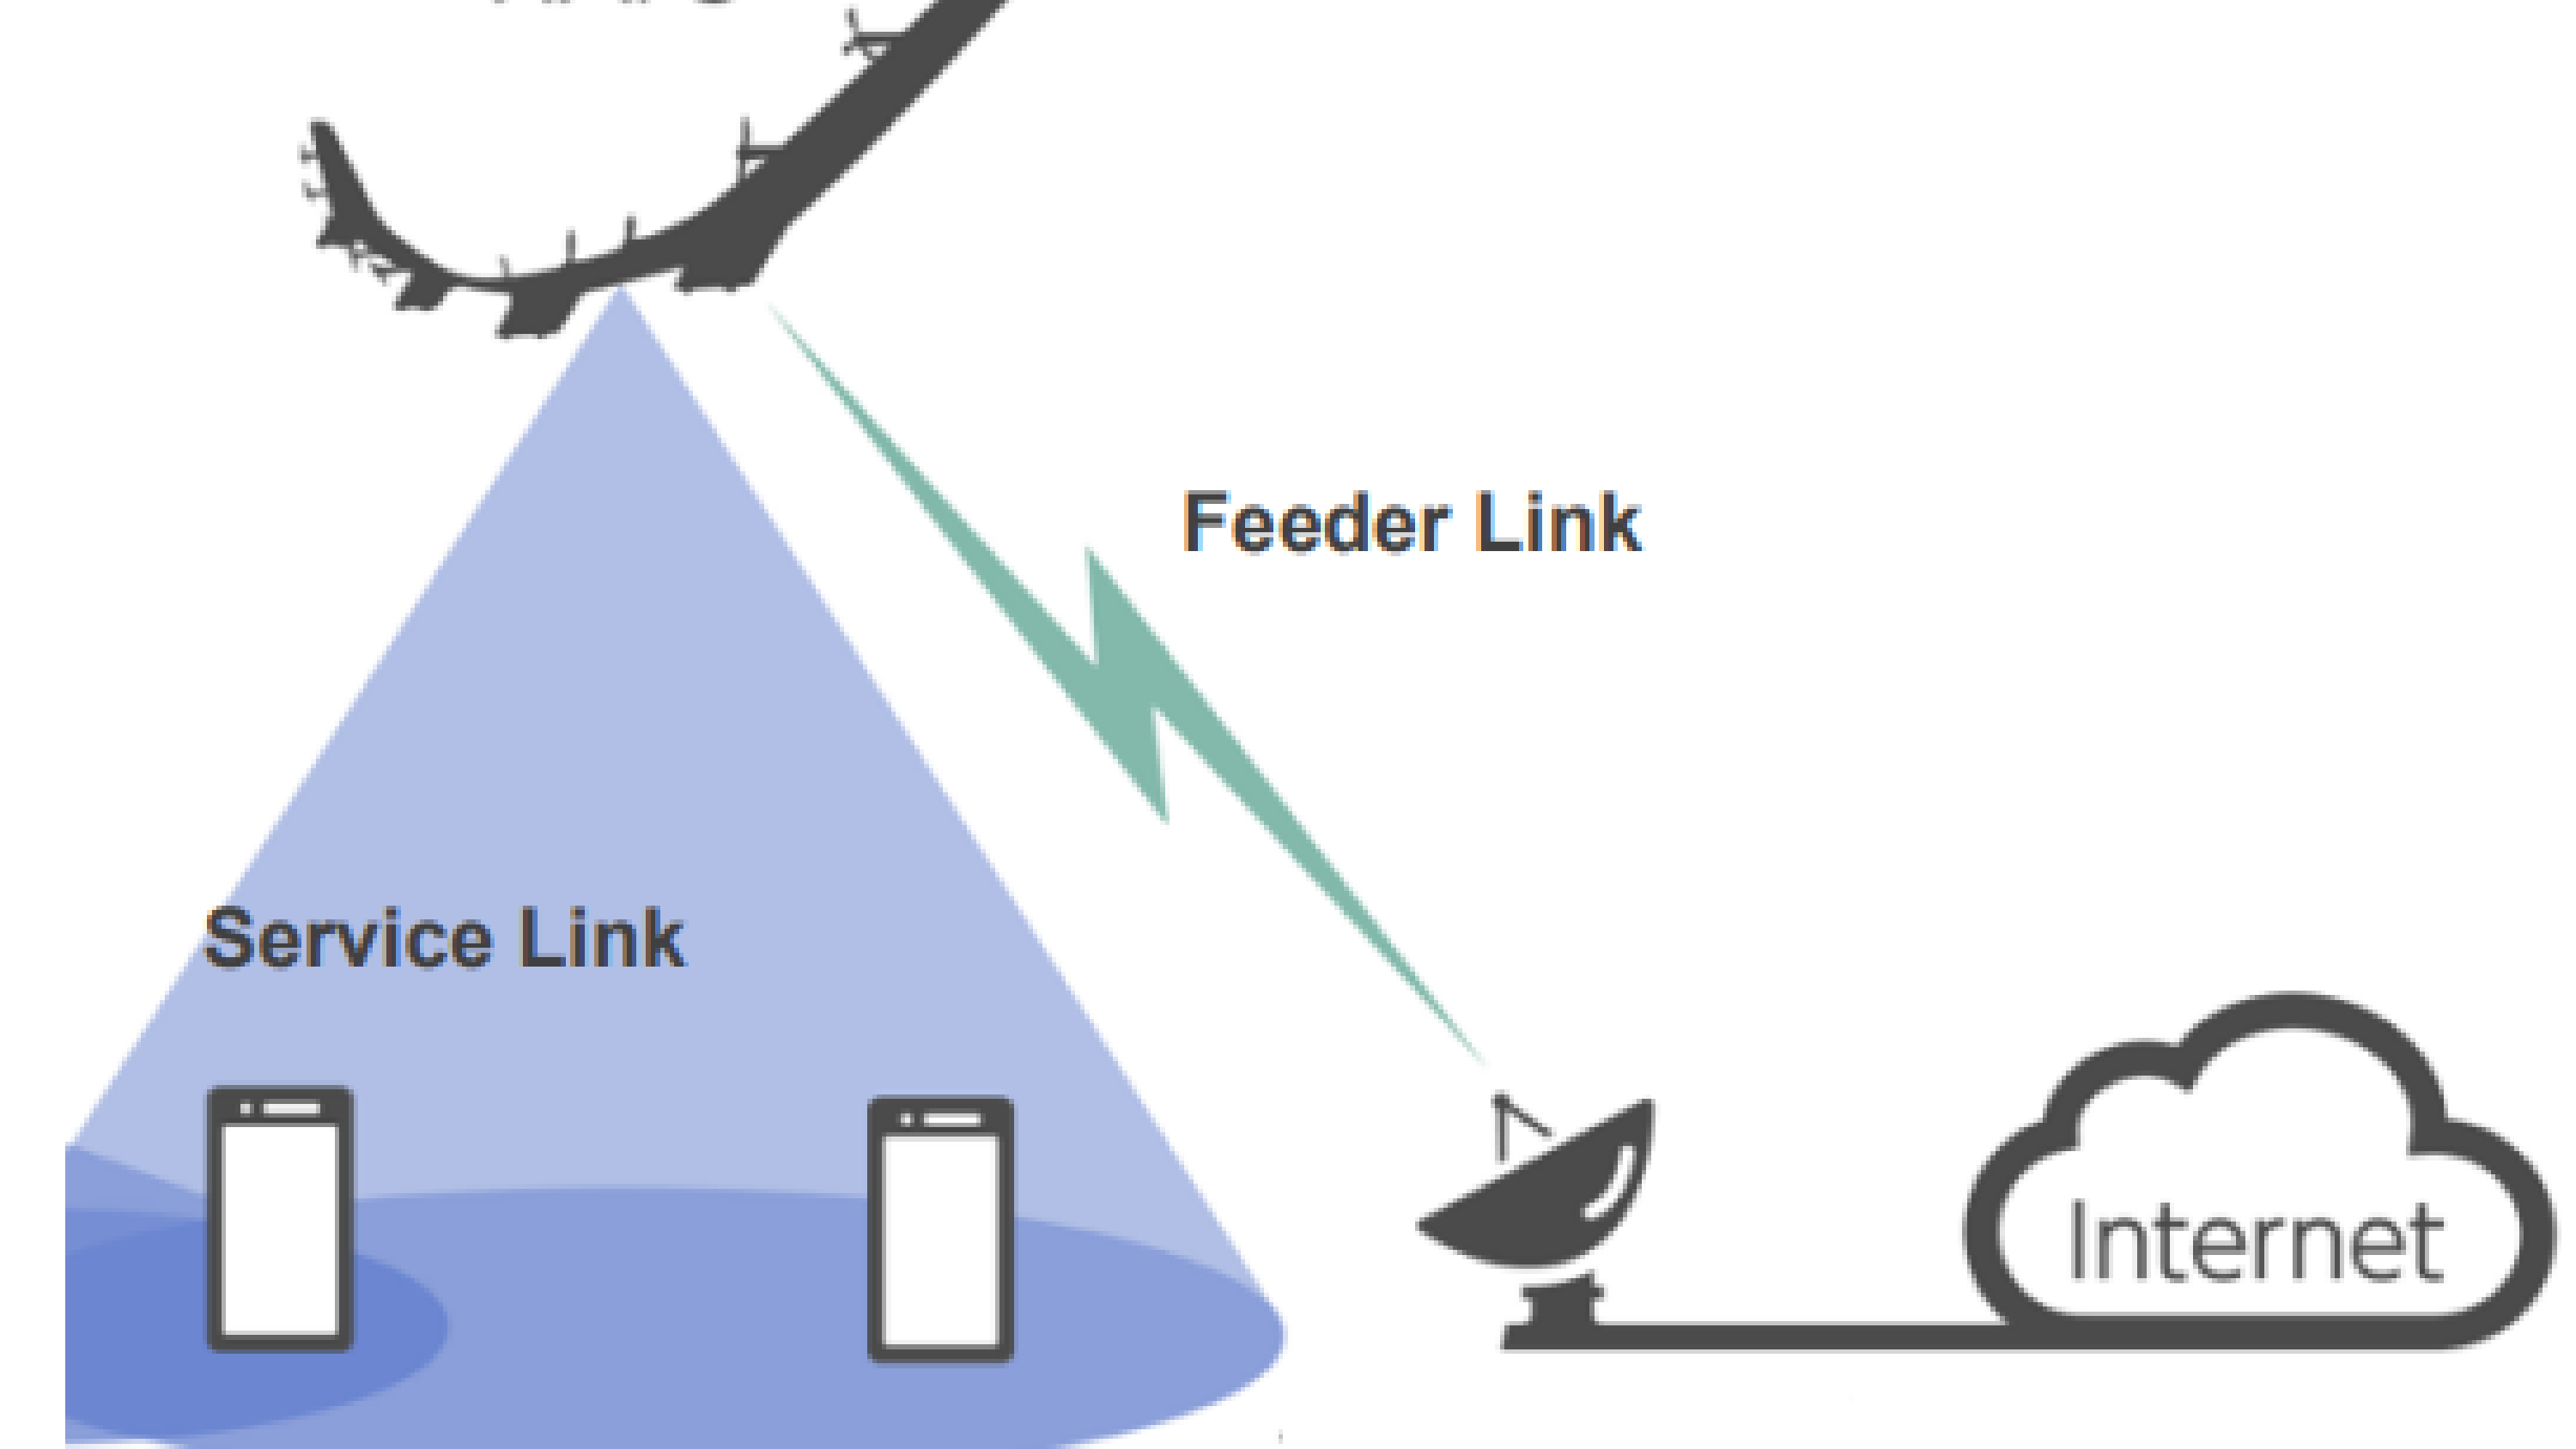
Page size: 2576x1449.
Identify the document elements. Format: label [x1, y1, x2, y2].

text_box [0, 0, 2576, 1449]
